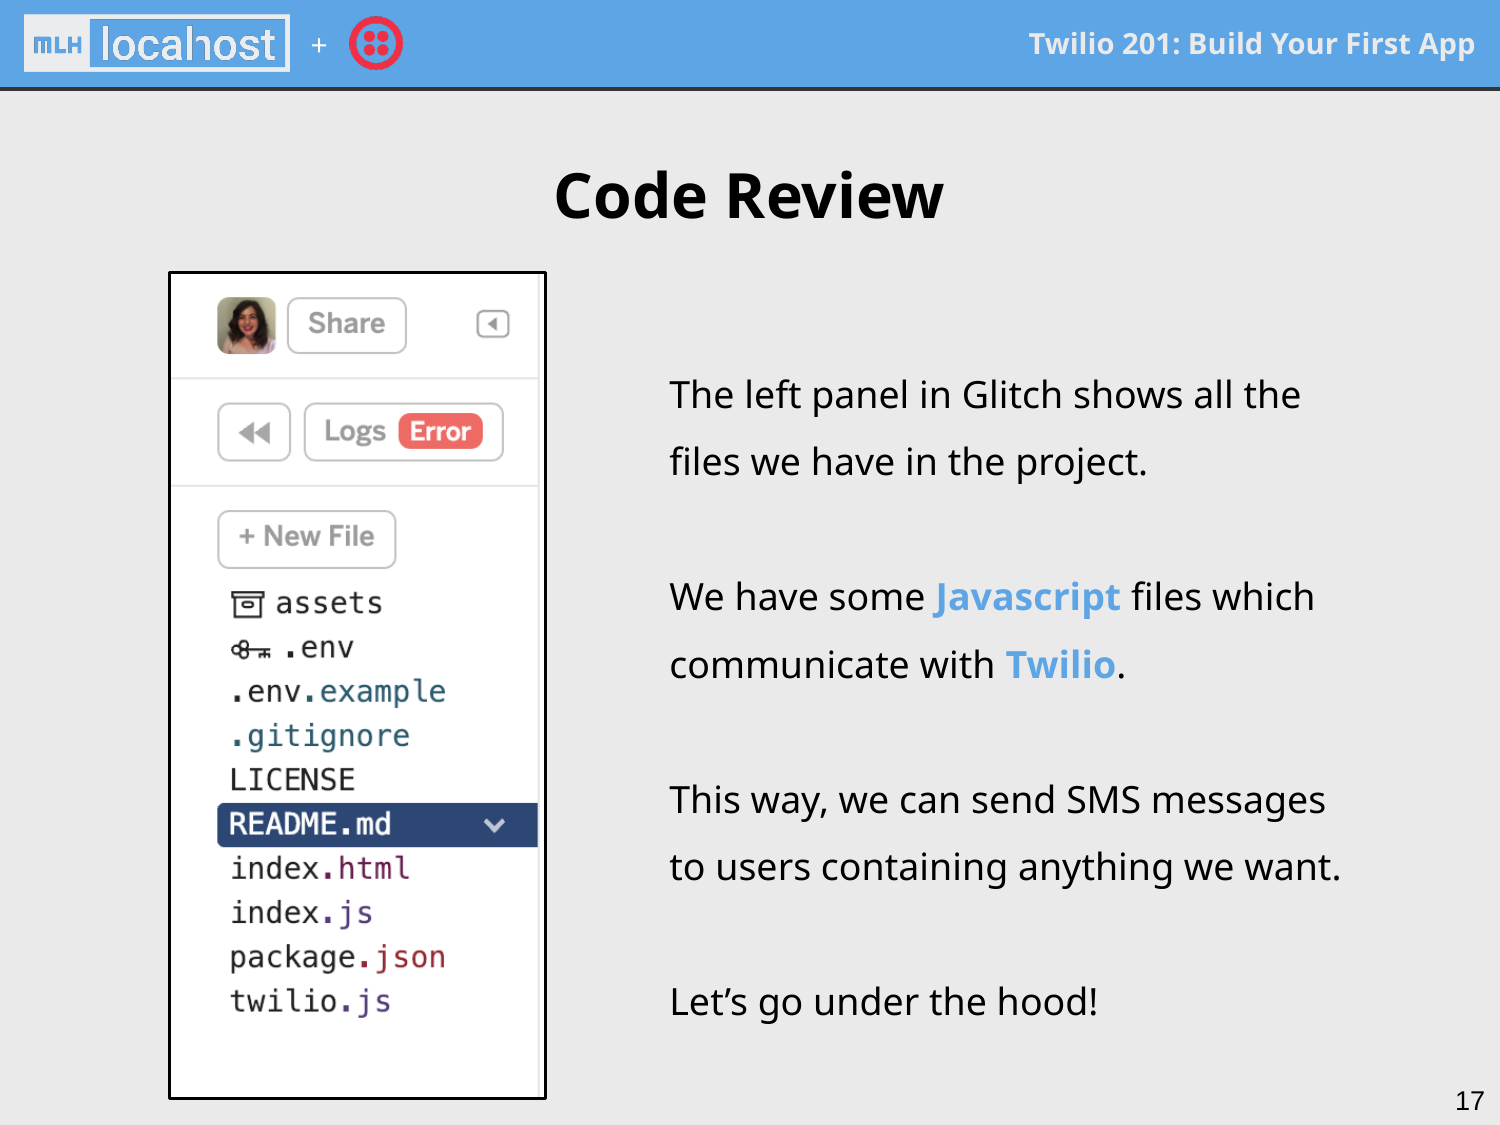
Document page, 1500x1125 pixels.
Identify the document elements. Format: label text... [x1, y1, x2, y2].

picture [347, 14, 405, 72]
title Code Review [147, 129, 1352, 257]
picture [170, 273, 544, 1098]
picture [24, 14, 290, 72]
text_box The left panel in Glitch shows all the files we have in the project. We have some Javascript files which communicate with Twilio. This way, we can send SMS messages to users containing anything we want. Let’s go under the hood! [654, 285, 1387, 1086]
